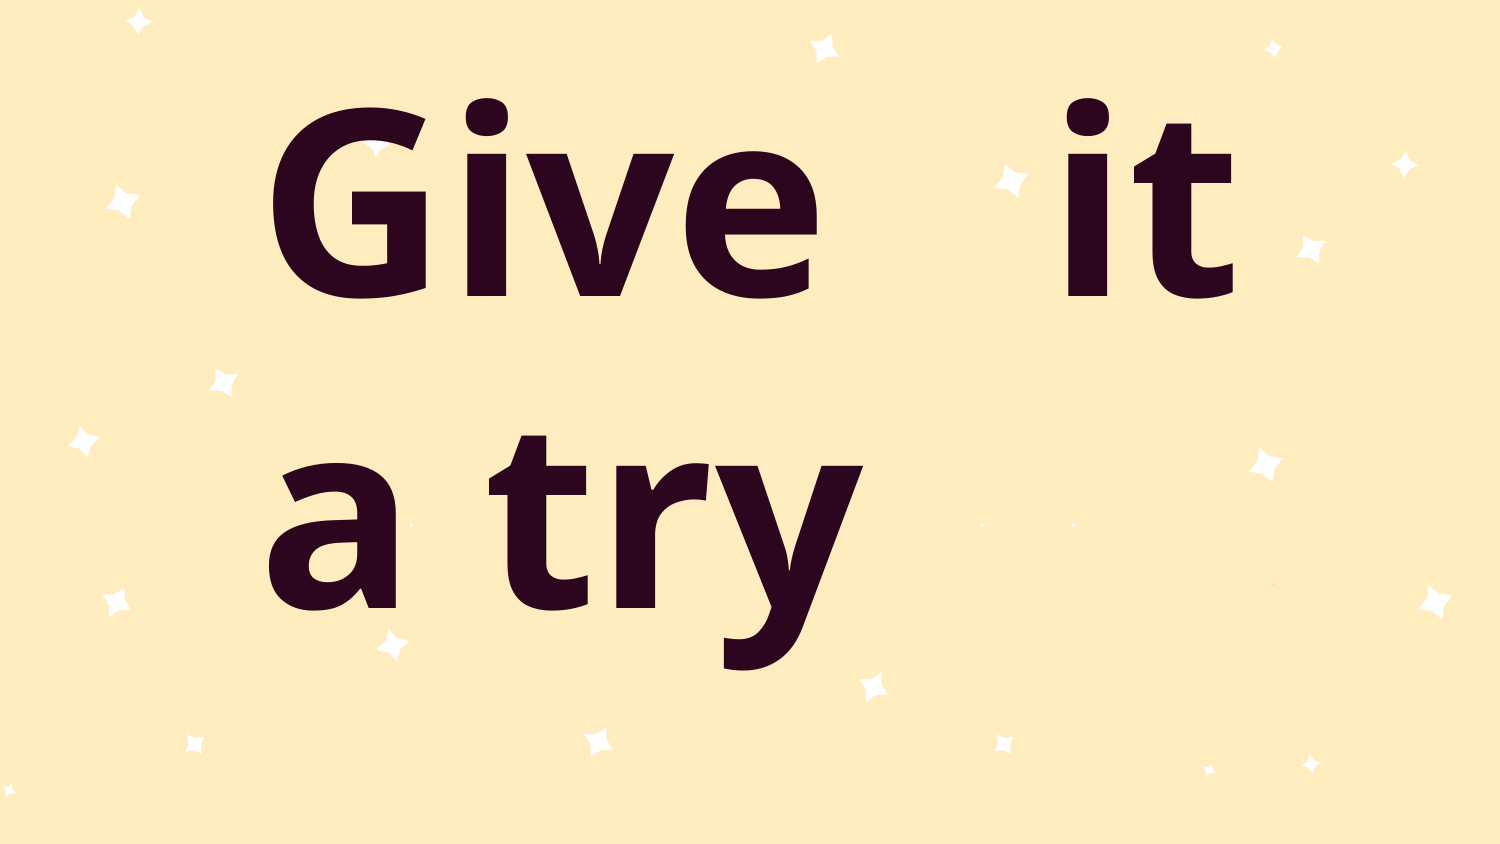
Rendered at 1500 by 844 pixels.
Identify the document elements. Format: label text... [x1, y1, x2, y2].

title Give it a try [258, 200, 1242, 497]
